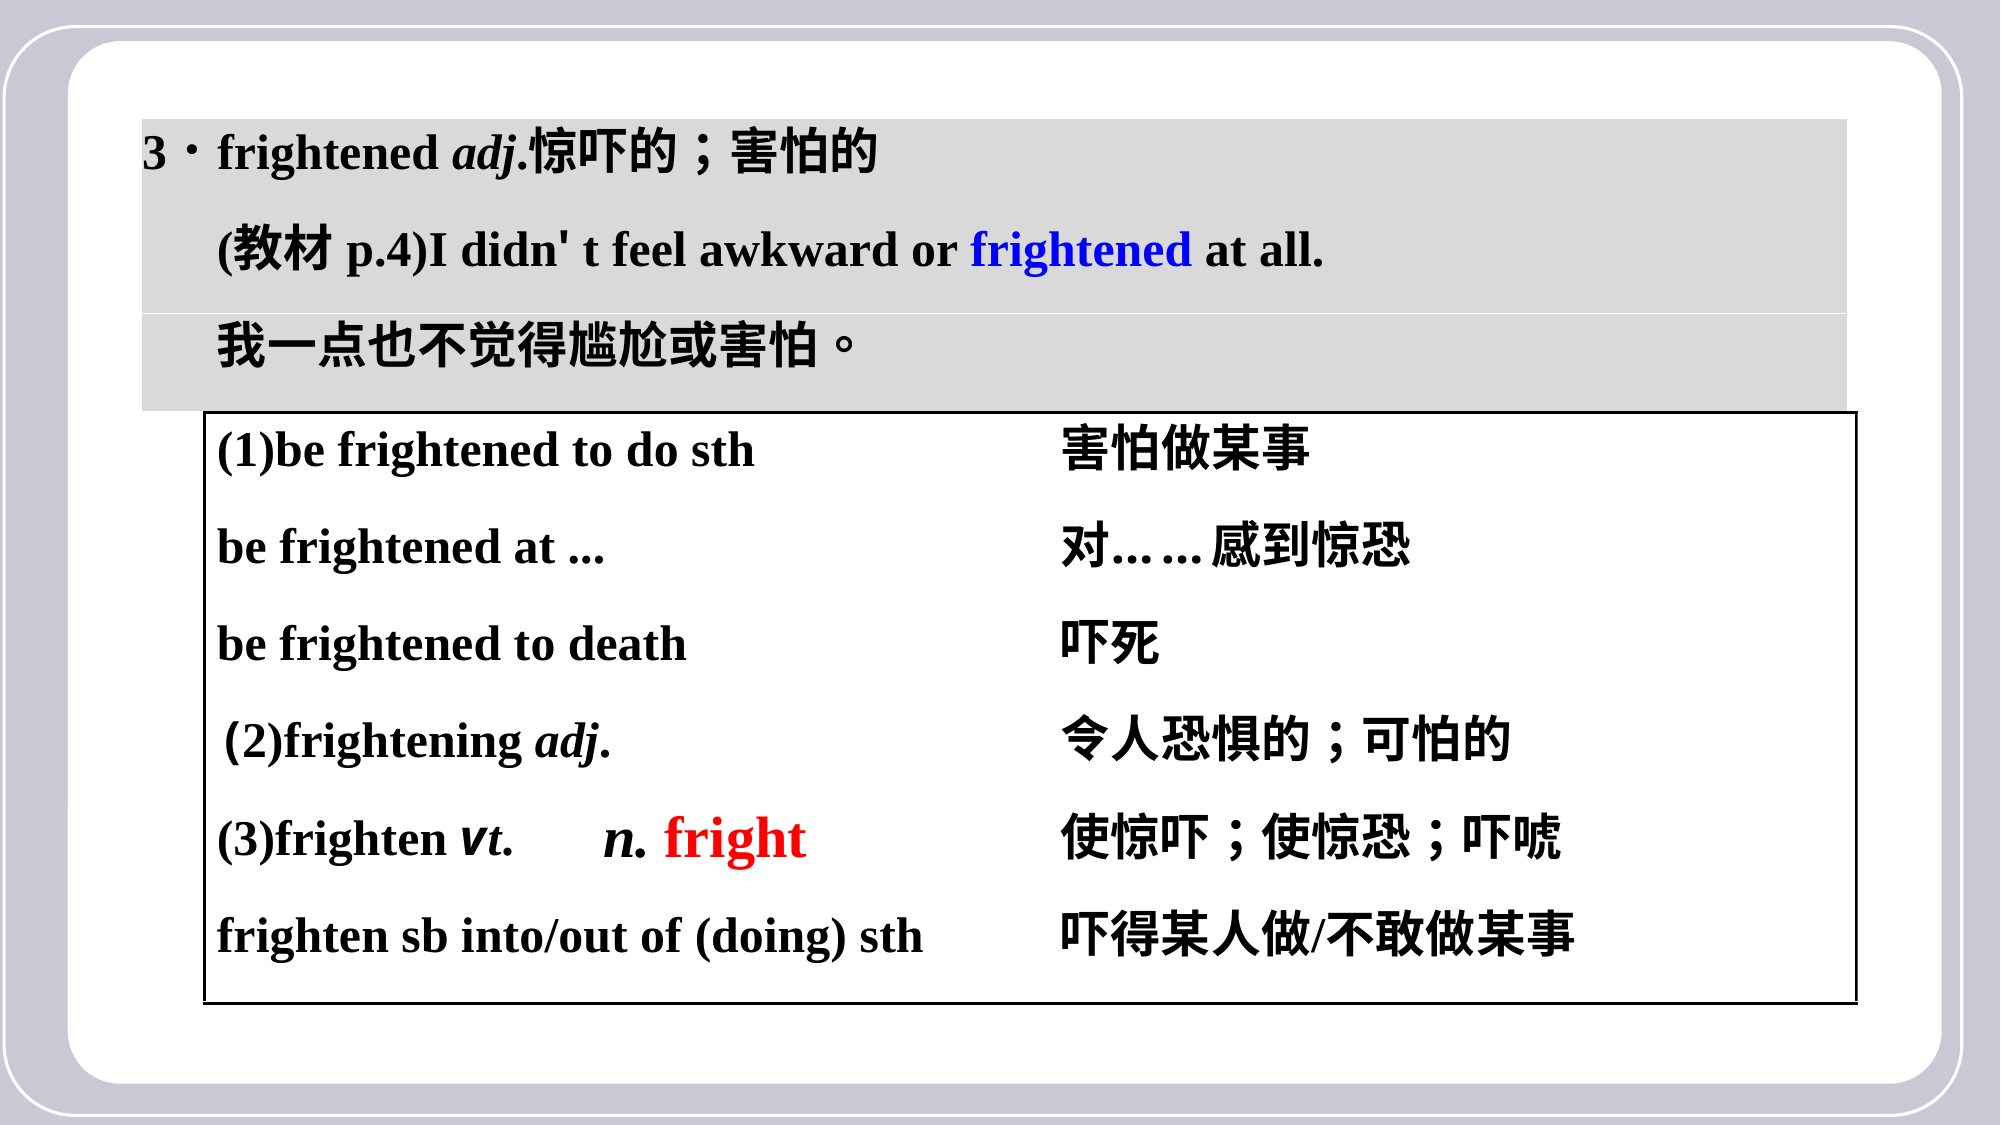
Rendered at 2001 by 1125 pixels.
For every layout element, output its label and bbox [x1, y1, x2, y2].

text_box [142, 119, 1858, 1006]
